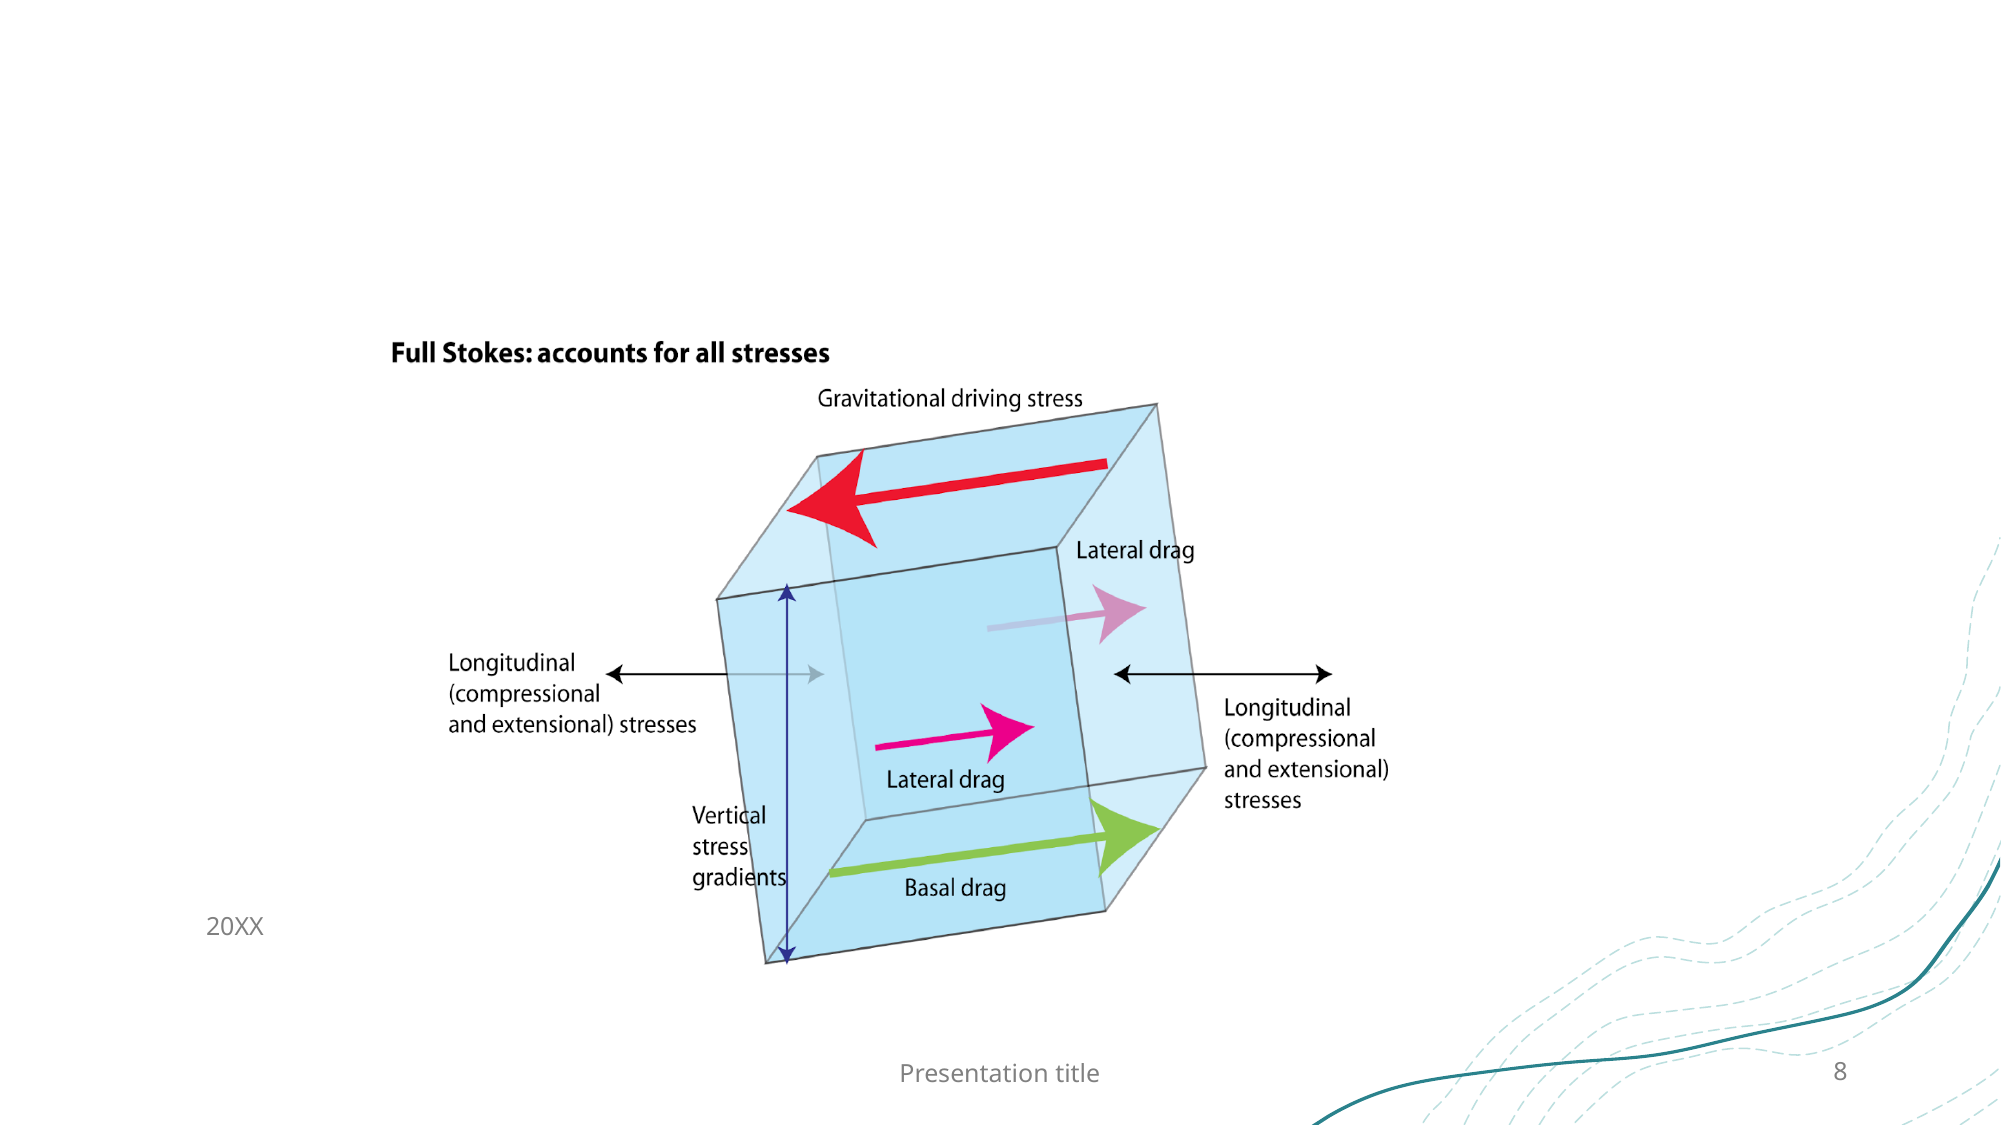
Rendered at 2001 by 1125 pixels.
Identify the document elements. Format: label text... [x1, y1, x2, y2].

slide_number 20XX [190, 895, 380, 955]
slide_number 8 [1412, 1042, 1863, 1103]
picture [380, 326, 1413, 994]
footer Presentation title [662, 1042, 1338, 1103]
